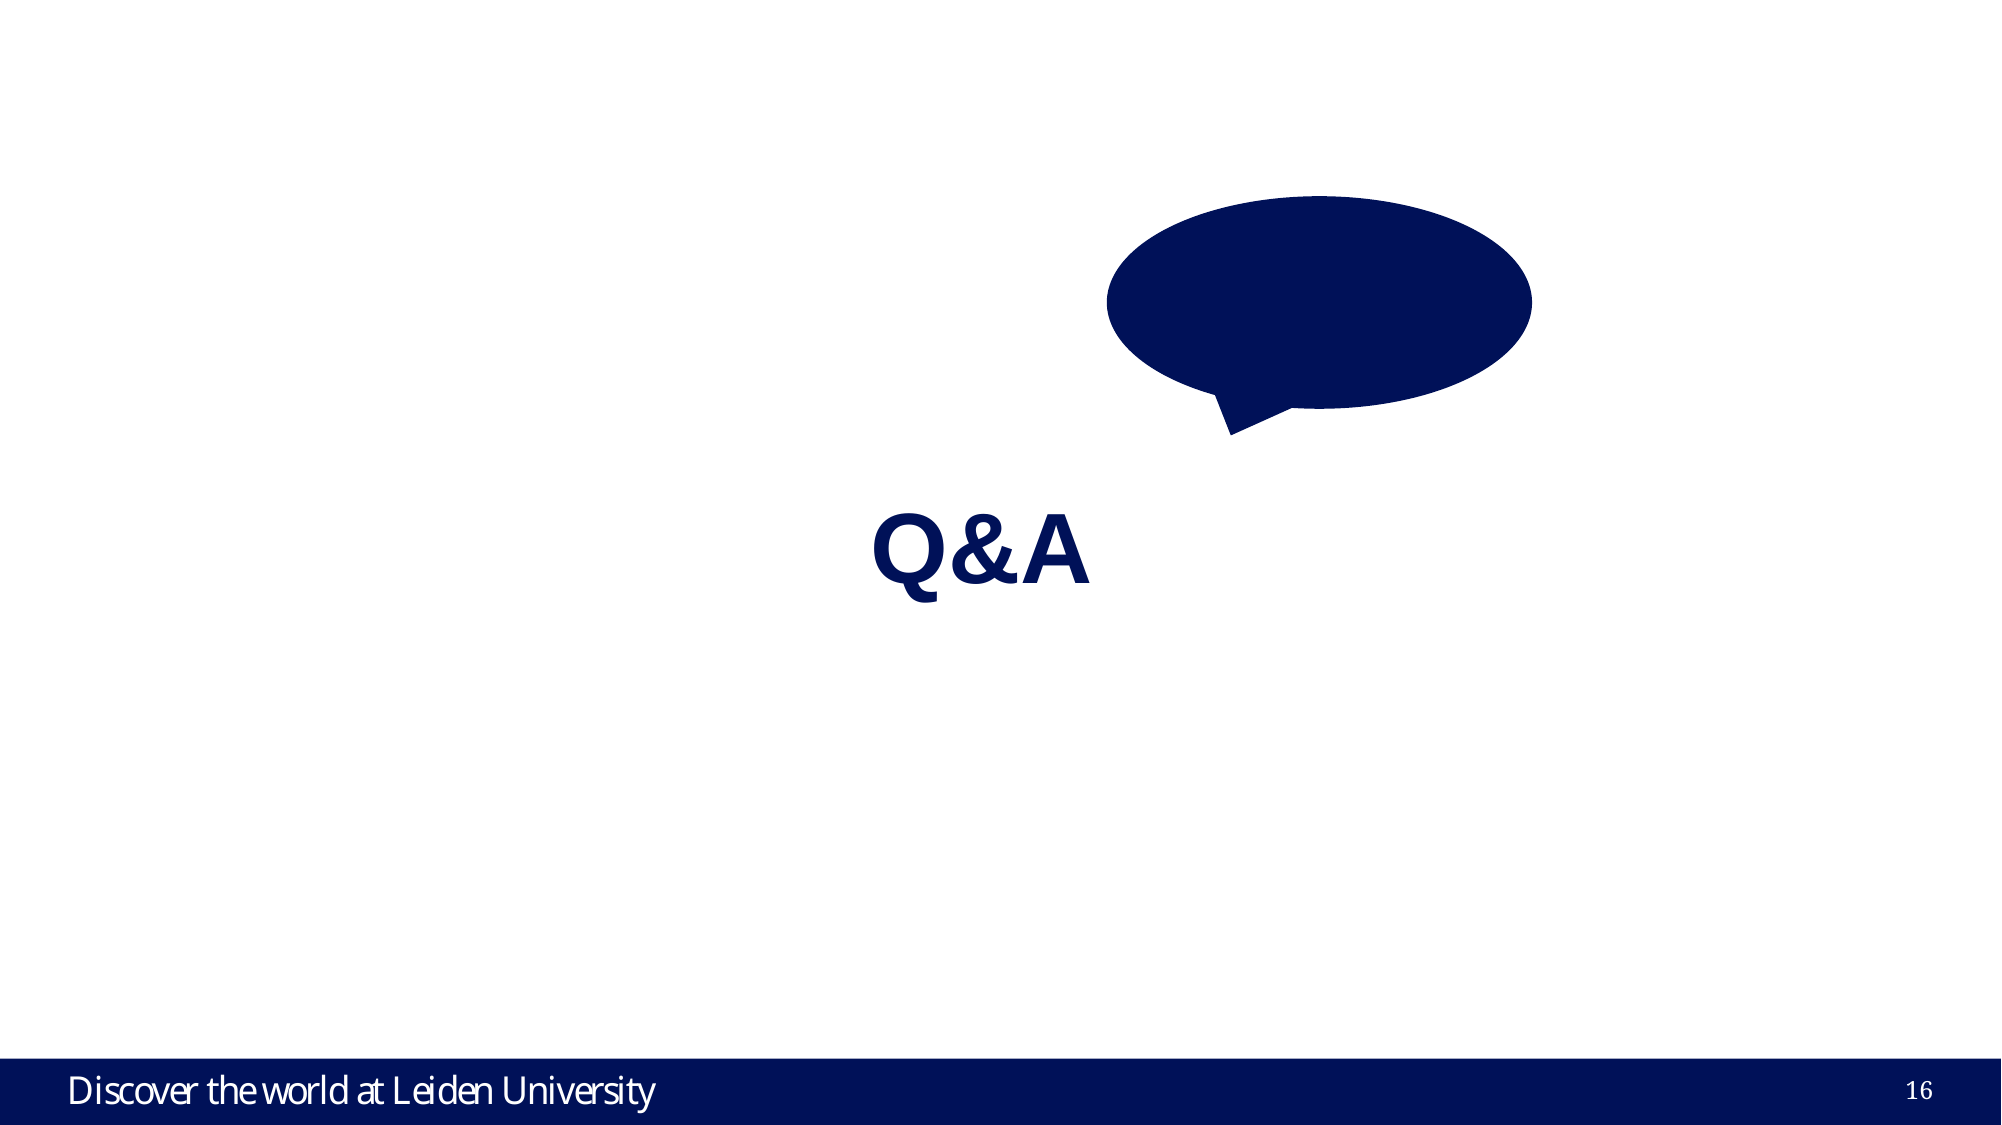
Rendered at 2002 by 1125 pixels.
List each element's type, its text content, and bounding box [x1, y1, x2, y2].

title Q&A [870, 479, 1131, 607]
text_box [1104, 194, 1535, 438]
slide_number 16 [1498, 1061, 1949, 1122]
